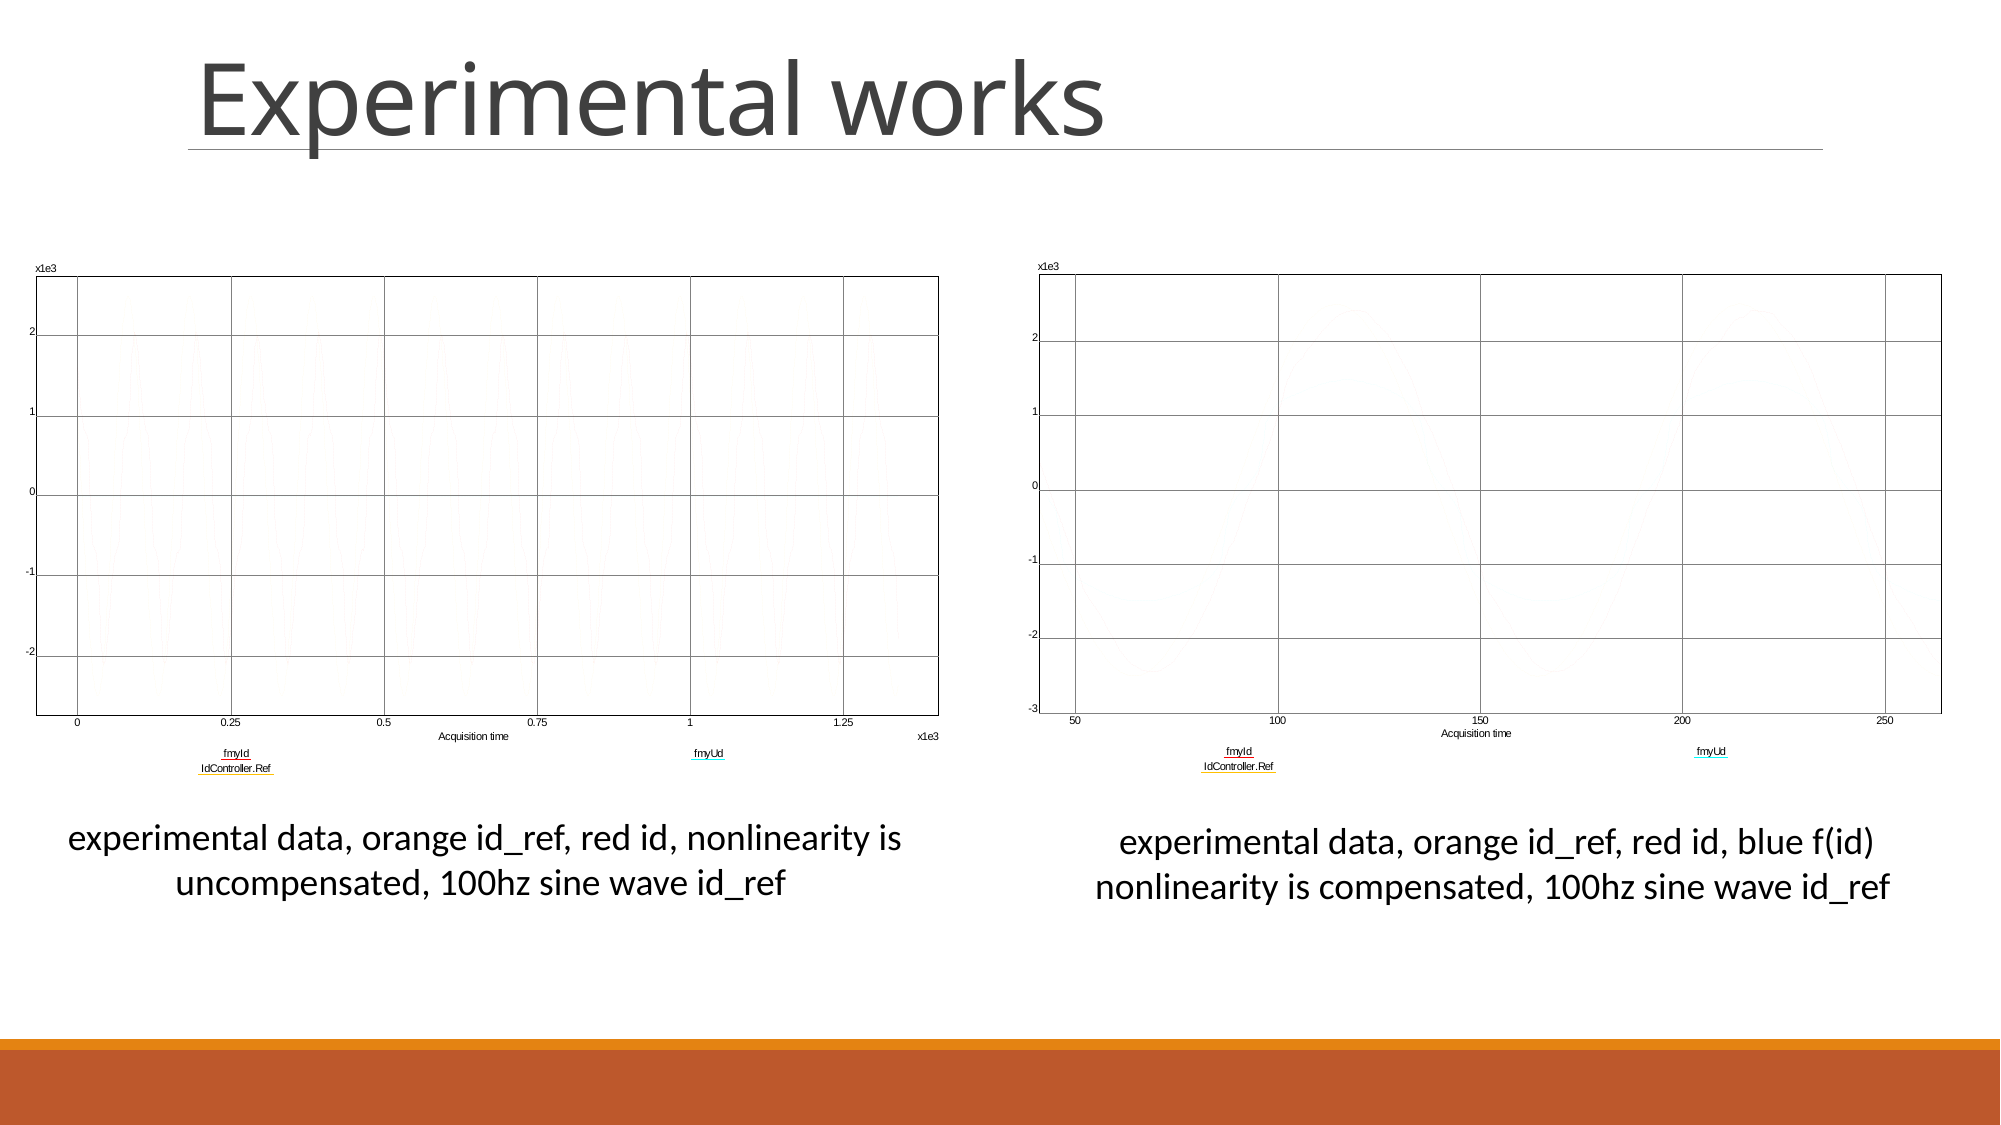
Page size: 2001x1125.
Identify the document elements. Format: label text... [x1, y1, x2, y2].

picture [1002, 256, 1949, 778]
title Experimental works [180, 39, 1830, 164]
picture [0, 258, 946, 780]
text_box experimental data, orange id_ref, red id, blue f(id) nonlinearity is compensated, 100hz sine wave id_ref [1032, 809, 1962, 915]
text_box experimental data, orange id_ref, red id, nonlinearity is uncompensated, 100hz sine wave id_ref [26, 806, 944, 911]
